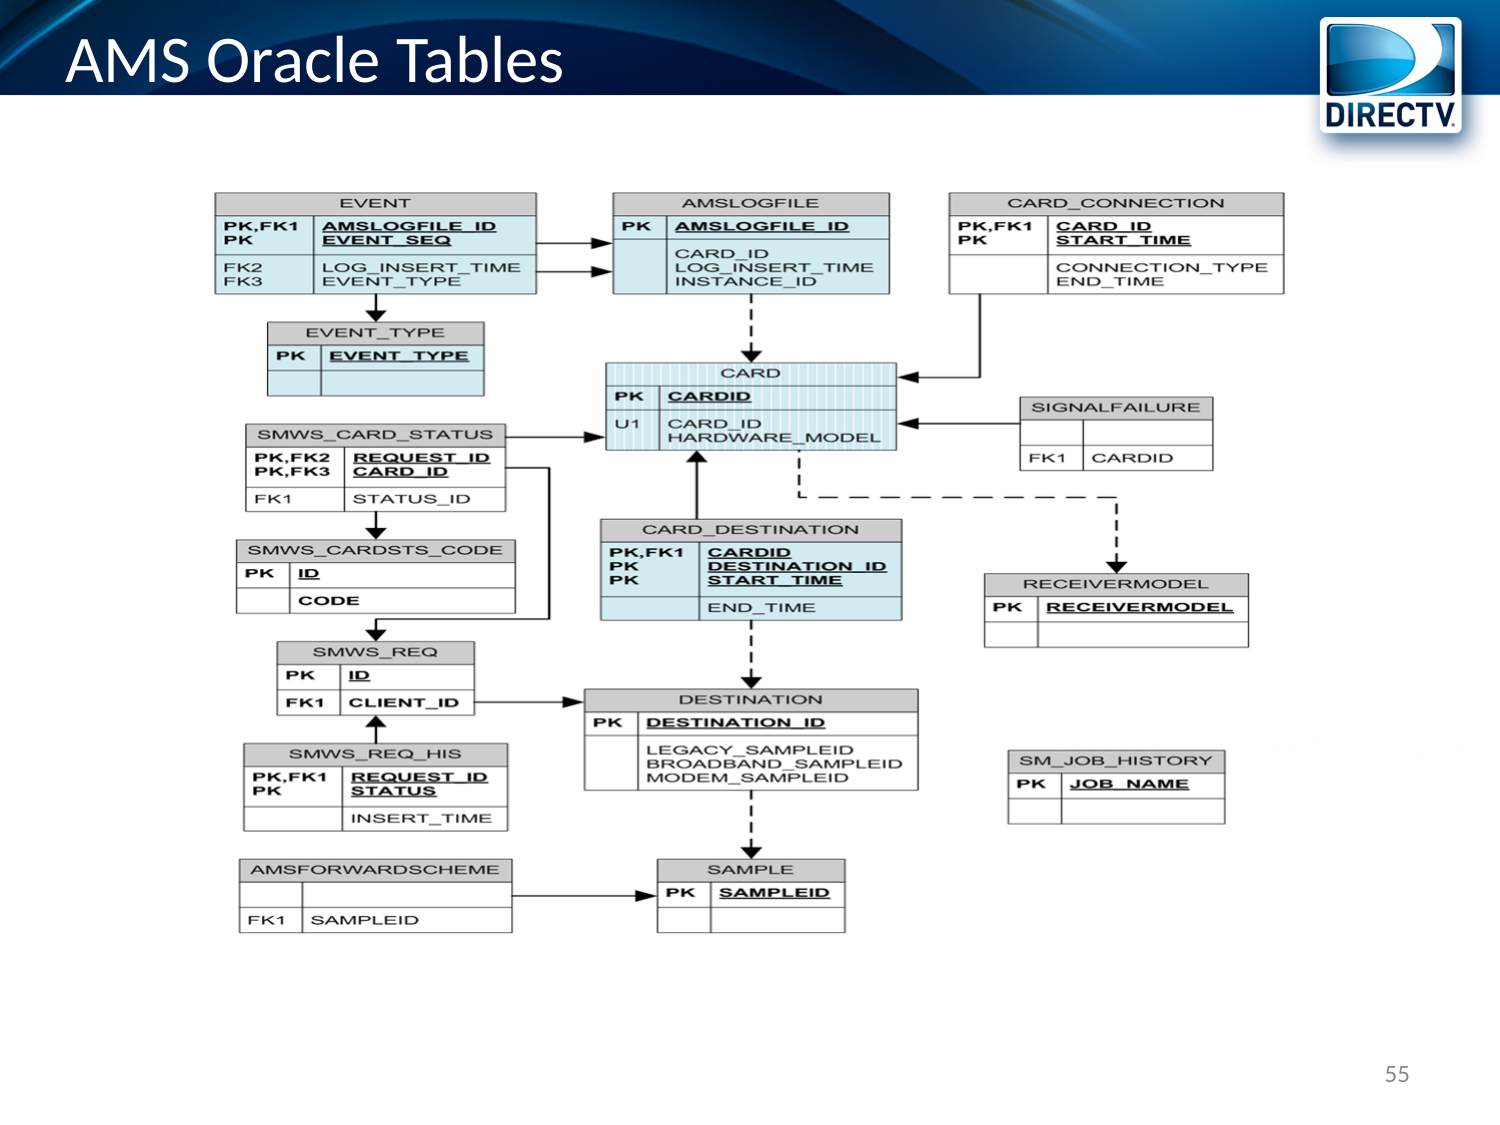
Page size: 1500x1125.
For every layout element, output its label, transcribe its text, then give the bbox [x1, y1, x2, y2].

picture [0, 0, 1500, 1125]
title AMS Oracle Tables [50, 0, 1400, 113]
slide_number 55 [1074, 1042, 1425, 1103]
